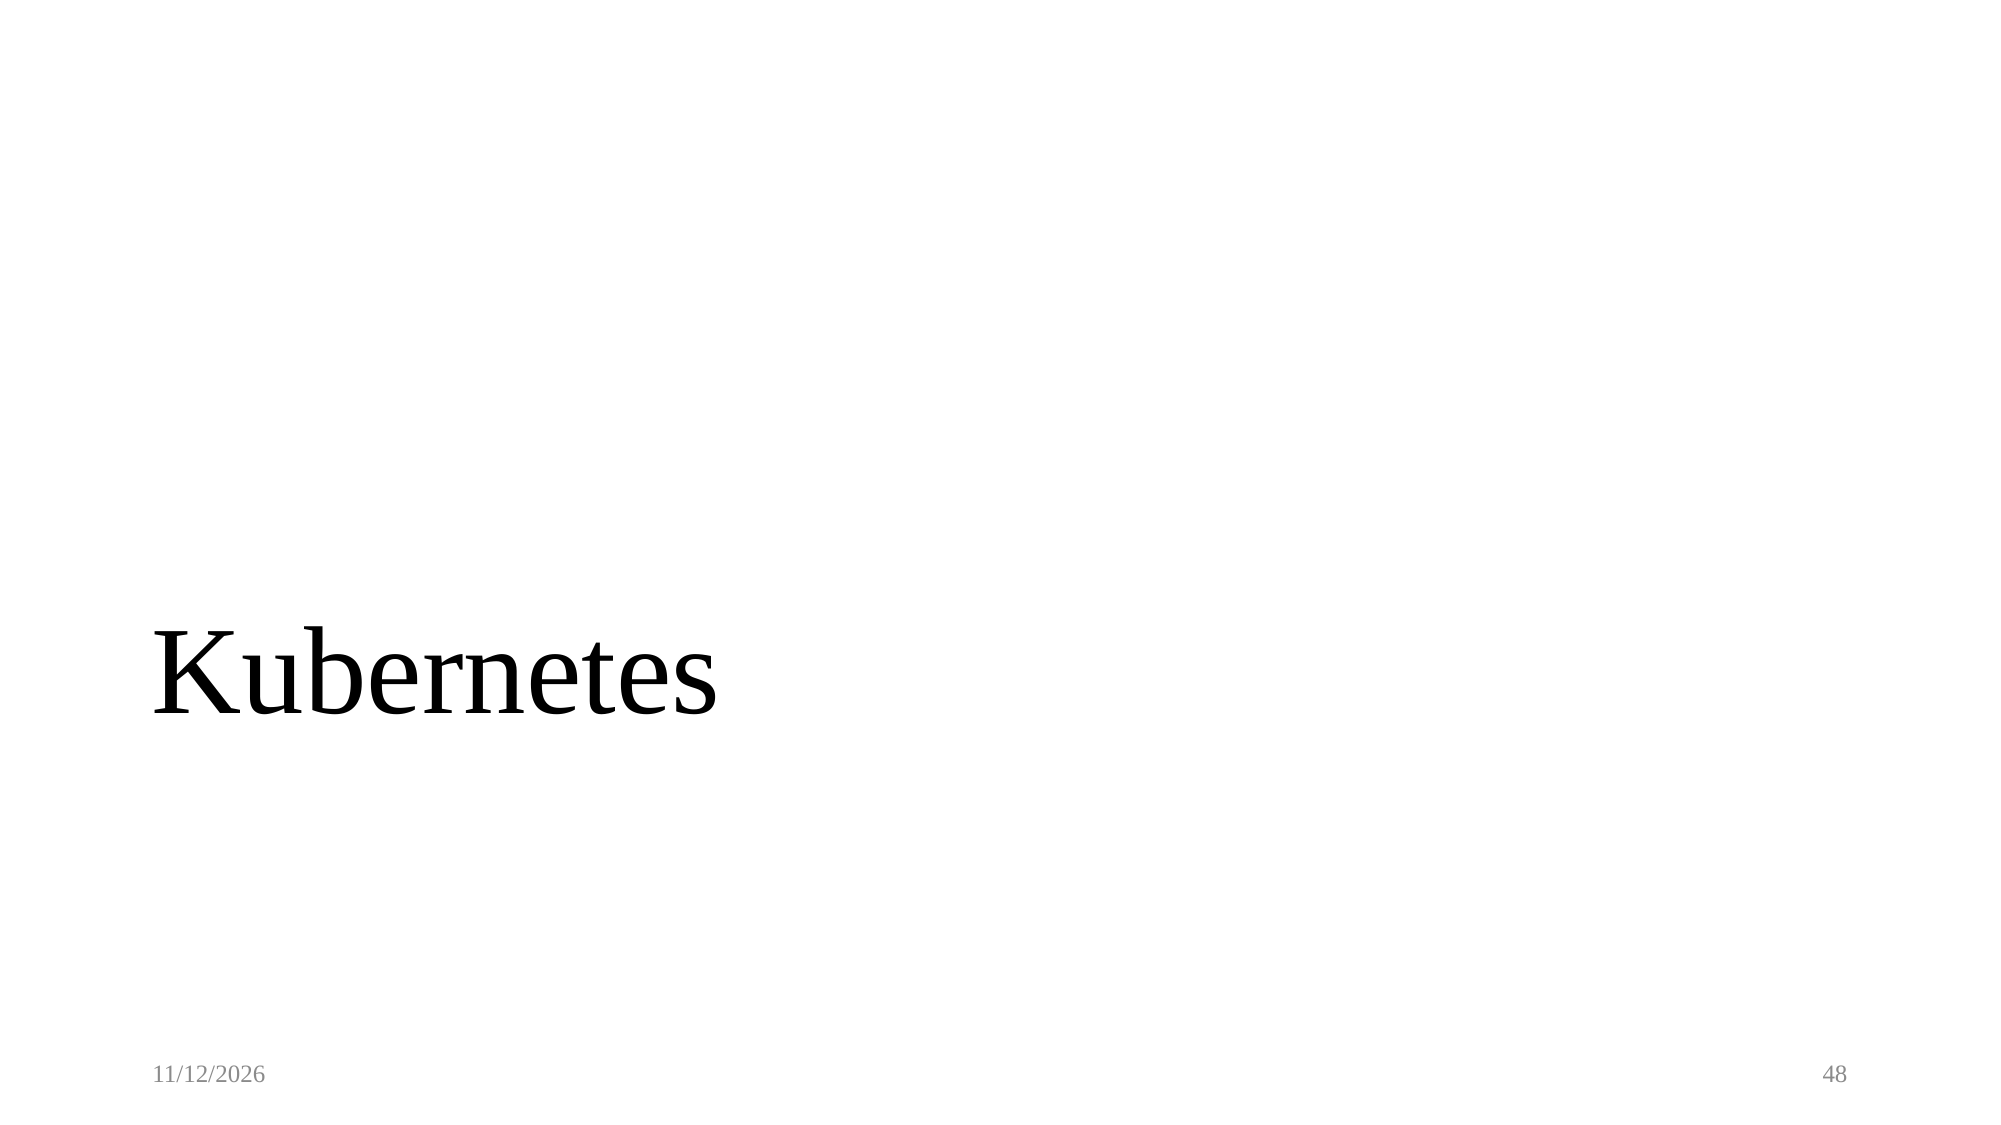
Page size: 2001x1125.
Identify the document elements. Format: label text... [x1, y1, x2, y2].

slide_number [137, 1042, 588, 1103]
slide_number 48 [1412, 1042, 1863, 1103]
title Kubernetes [136, 280, 1862, 749]
